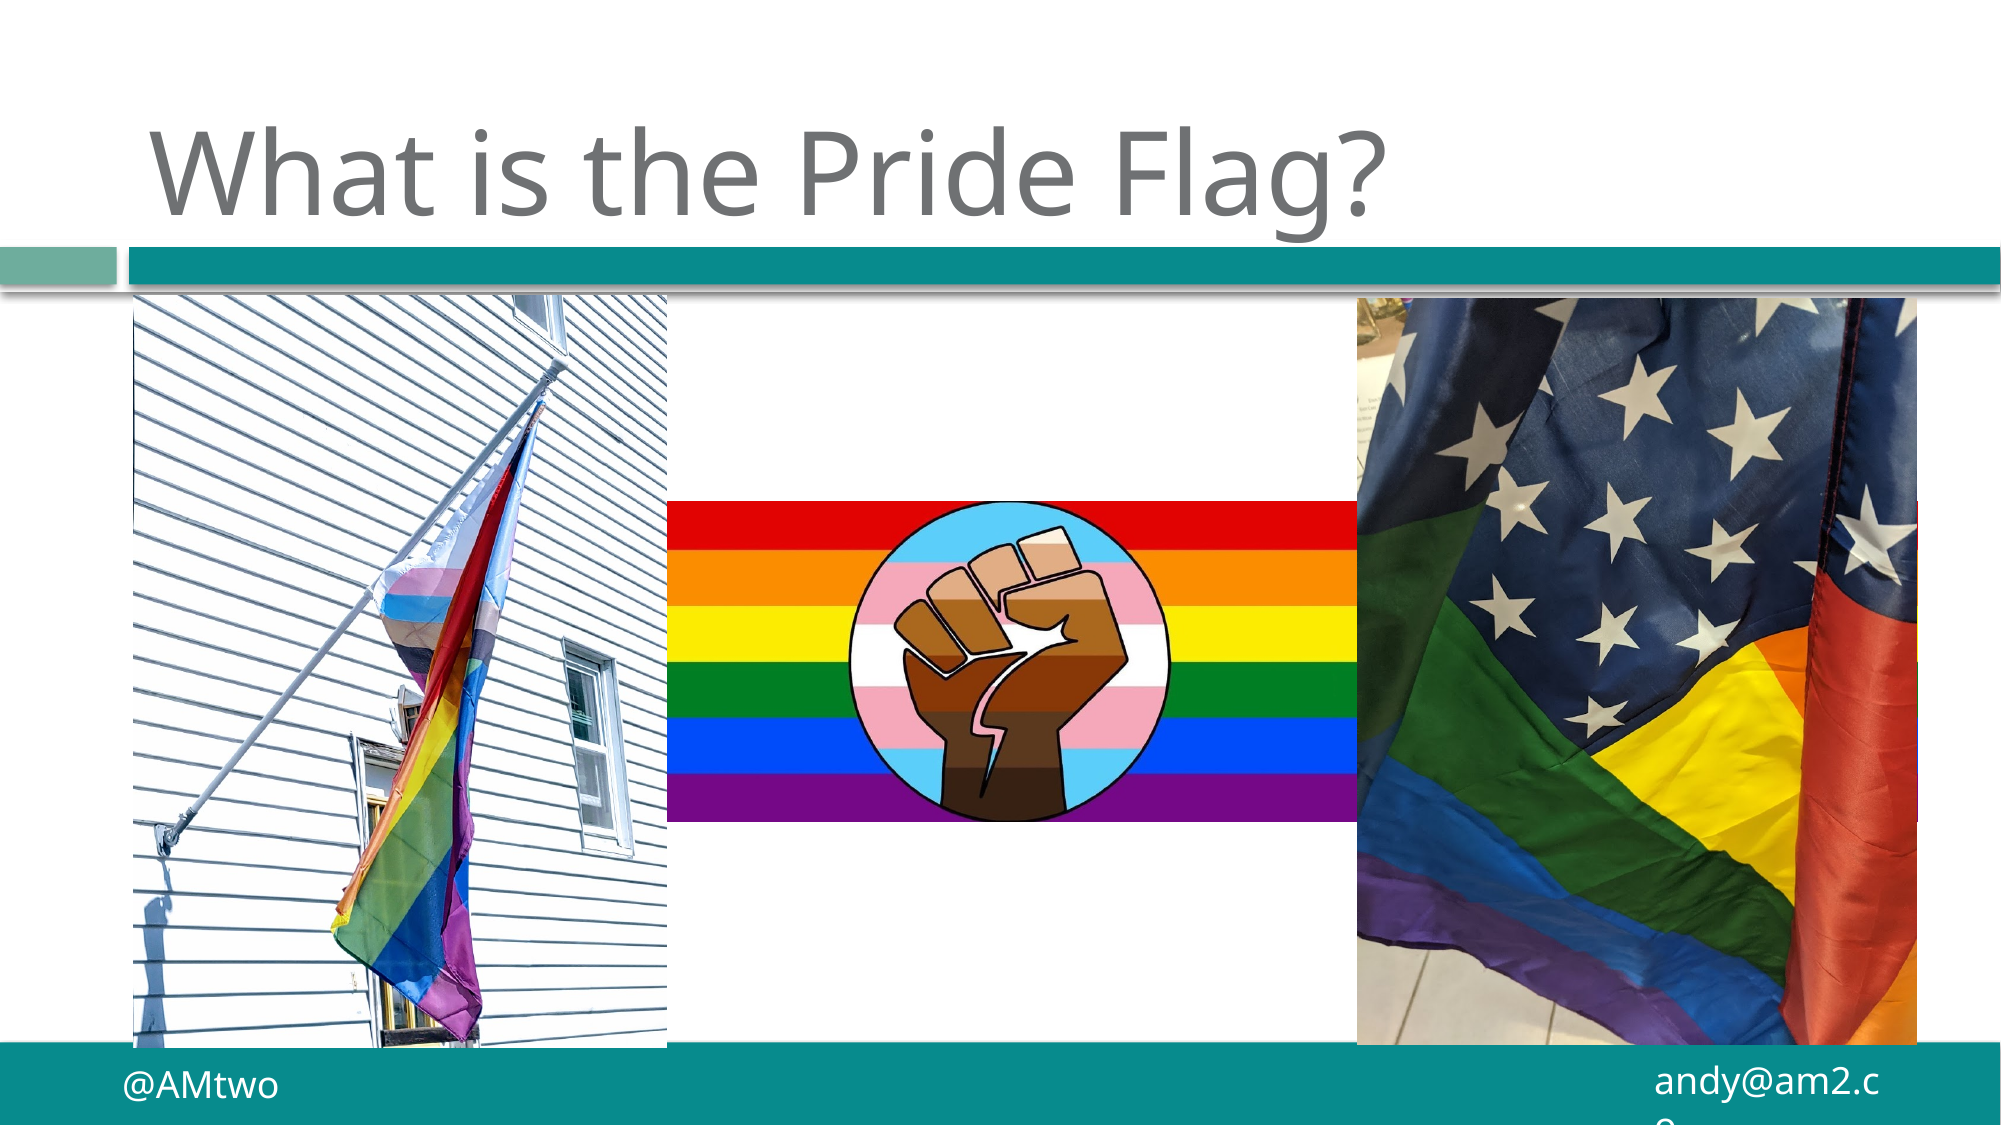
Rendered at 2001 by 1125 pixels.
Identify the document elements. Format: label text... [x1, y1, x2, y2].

title What is the Pride Flag? [133, 25, 1917, 246]
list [674, 501, 1351, 822]
picture [1357, 298, 1917, 1045]
picture [133, 295, 668, 1048]
